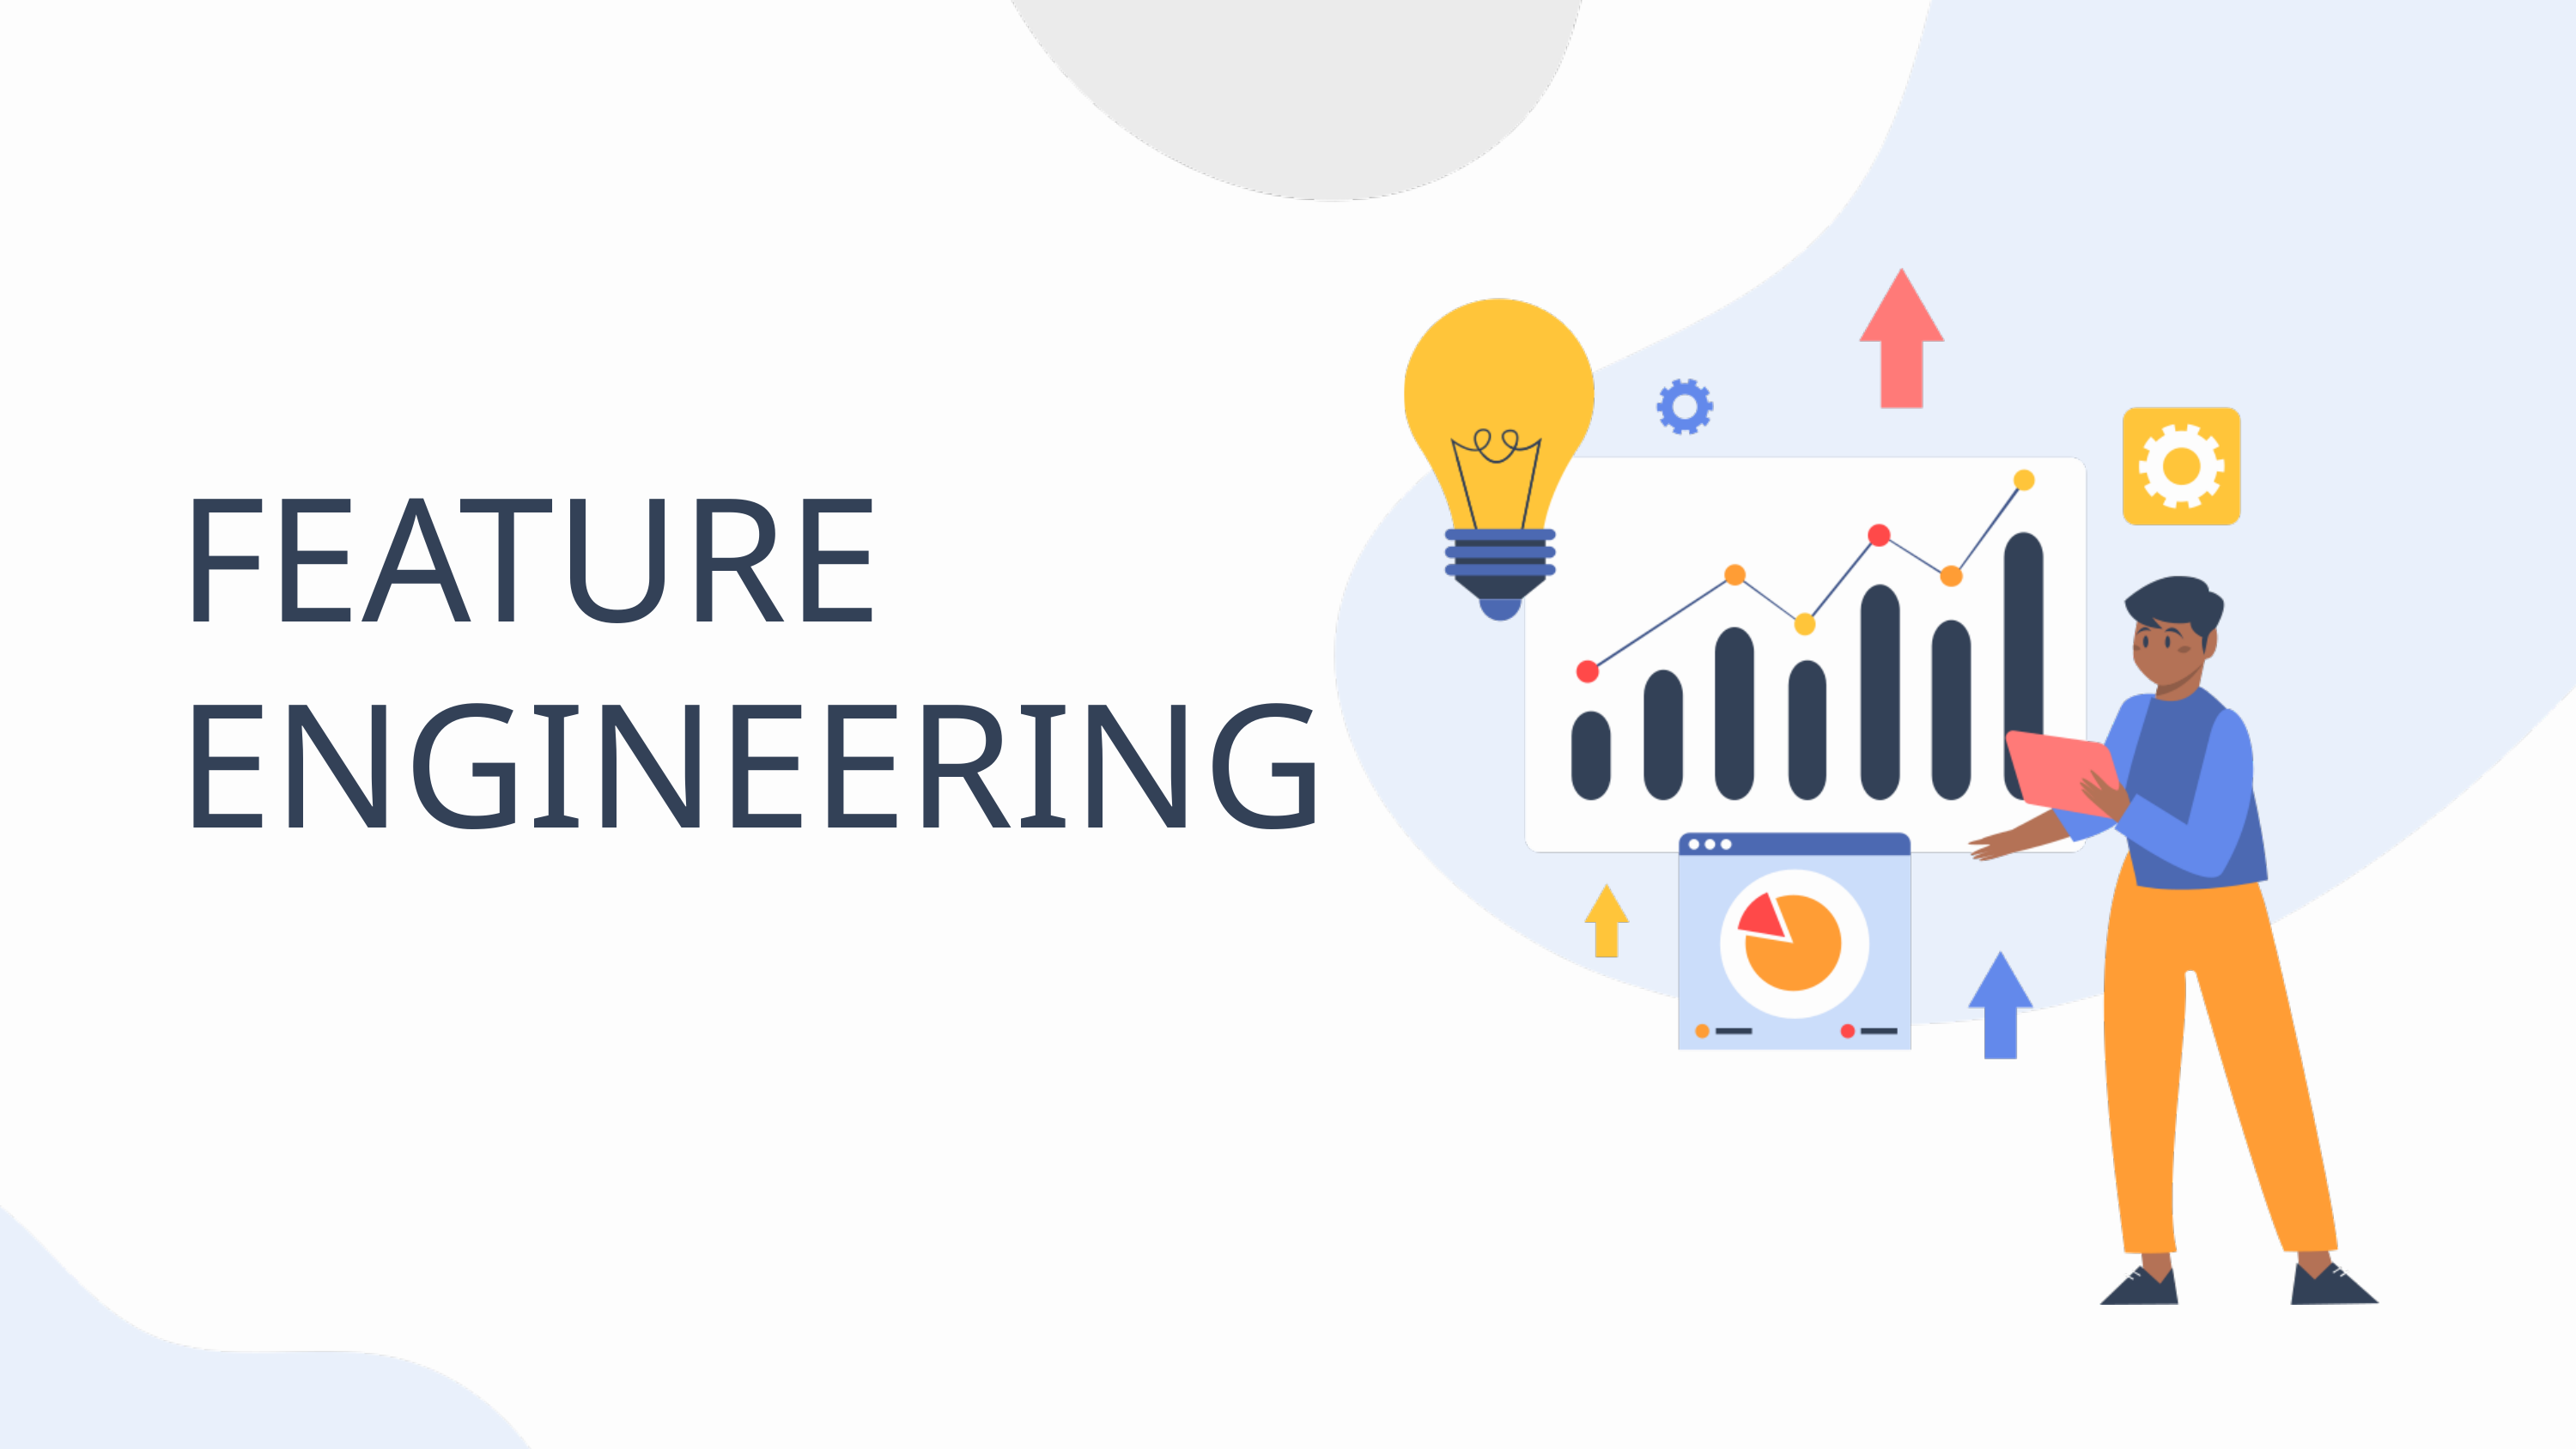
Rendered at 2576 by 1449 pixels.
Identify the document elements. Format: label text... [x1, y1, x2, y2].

text_box FEATURE ENGINEERING [177, 450, 1404, 863]
text_box [1404, 268, 2379, 1305]
text_box [0, 0, 2576, 1449]
